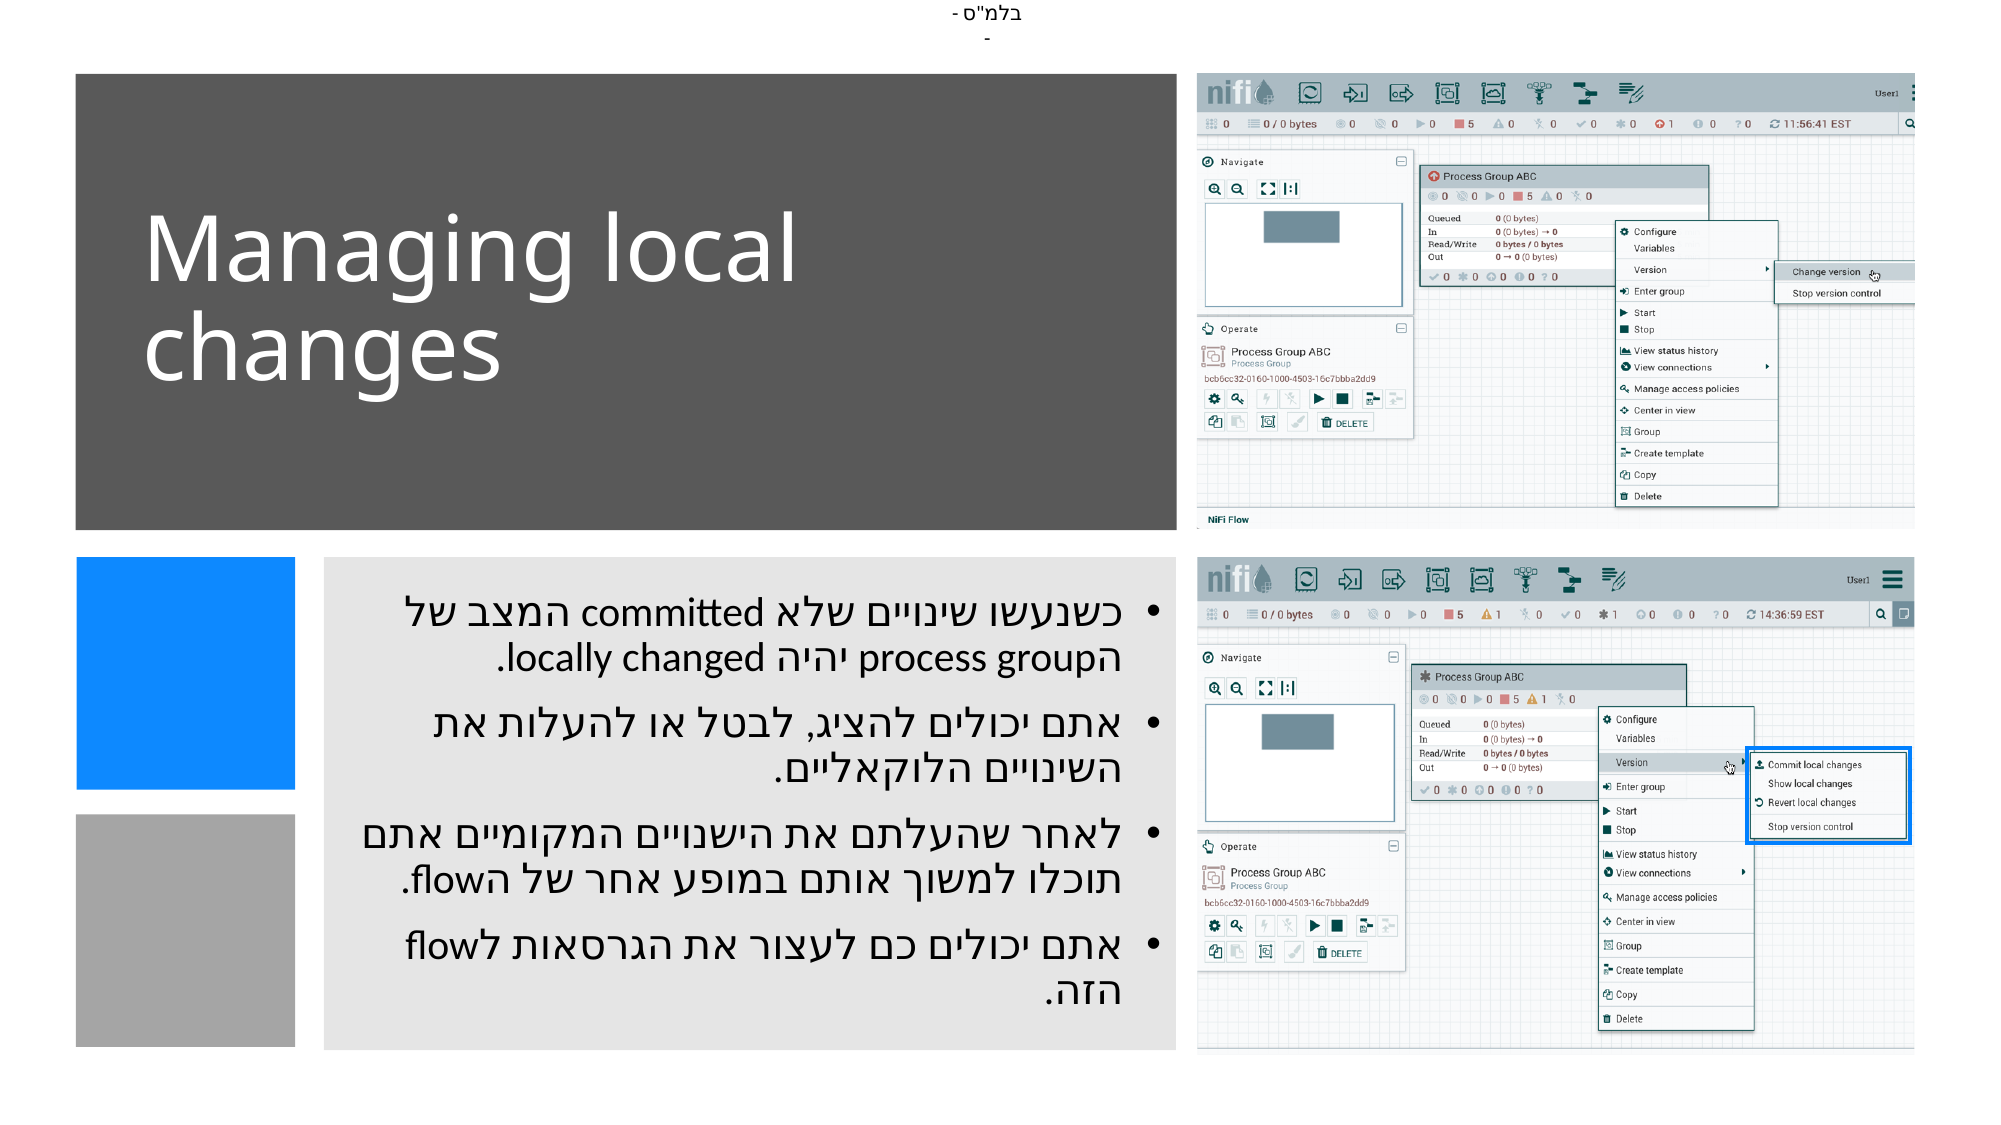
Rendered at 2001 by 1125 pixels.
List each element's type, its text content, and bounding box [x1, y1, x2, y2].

title Managing local changes [127, 125, 1130, 477]
text_box [76, 556, 296, 791]
text_box [323, 556, 1177, 1051]
list כשנעשו שינויים שלא committed המצב של הprocess group יהיה locally changed. אתם יכולים להציג, לבטל או להעלות את השינויים הלוקאליים. לאחר שהעלתם את הישנויים המקומיים אתם תוכלו למשוך אותם במופע אחר של הflow. אתם יכולים כם לעצור את הגרסאות לflow הזה. [323, 598, 1176, 1006]
picture [1196, 73, 1915, 529]
text_box [75, 73, 1178, 531]
text_box [75, 813, 296, 1048]
picture [1197, 557, 1915, 1055]
